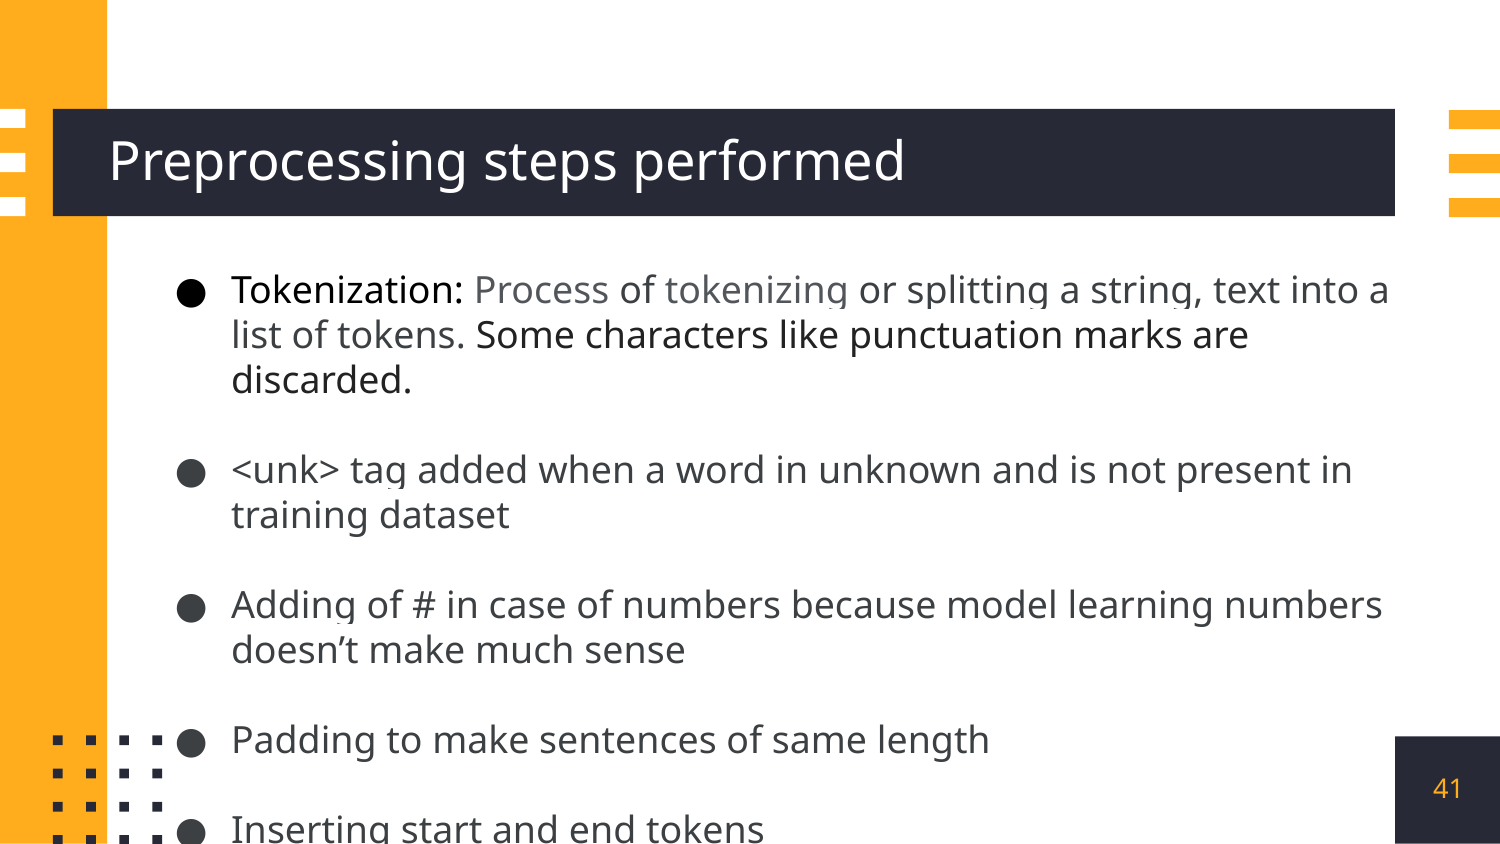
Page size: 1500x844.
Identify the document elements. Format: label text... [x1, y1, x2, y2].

text_box Tokenization: Process of tokenizing or splitting a string, text into a list of tokens. Some characters like punctuation marks are discarded. <unk> tag added when a word in unknown and is not present in training dataset Adding of # in case of numbers because model learning numbers doesn’t make much sense Padding to make sentences of same length Inserting start and end tokens [141, 251, 1428, 796]
title Preprocessing steps performed [108, 108, 1396, 217]
slide_number ‹#› [1395, 736, 1500, 844]
